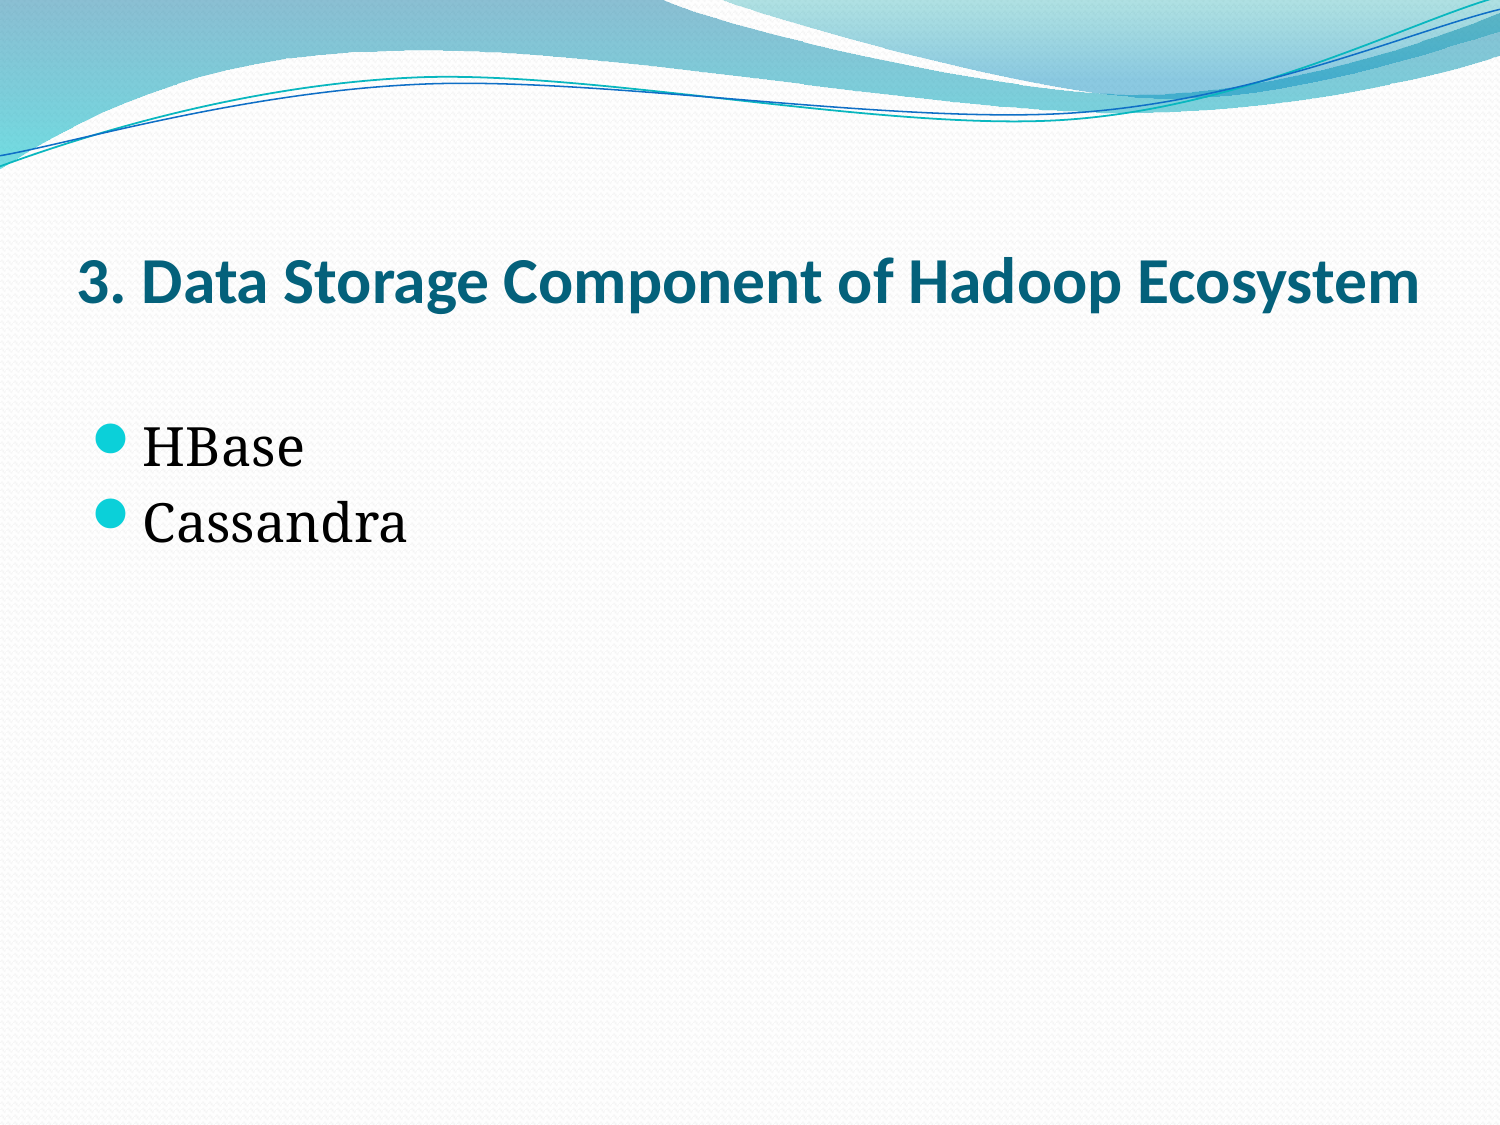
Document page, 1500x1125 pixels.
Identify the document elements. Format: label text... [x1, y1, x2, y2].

title 3. Data Storage Component of Hadoop Ecosystem [76, 208, 1427, 396]
list HBase Cassandra [76, 404, 1427, 1125]
